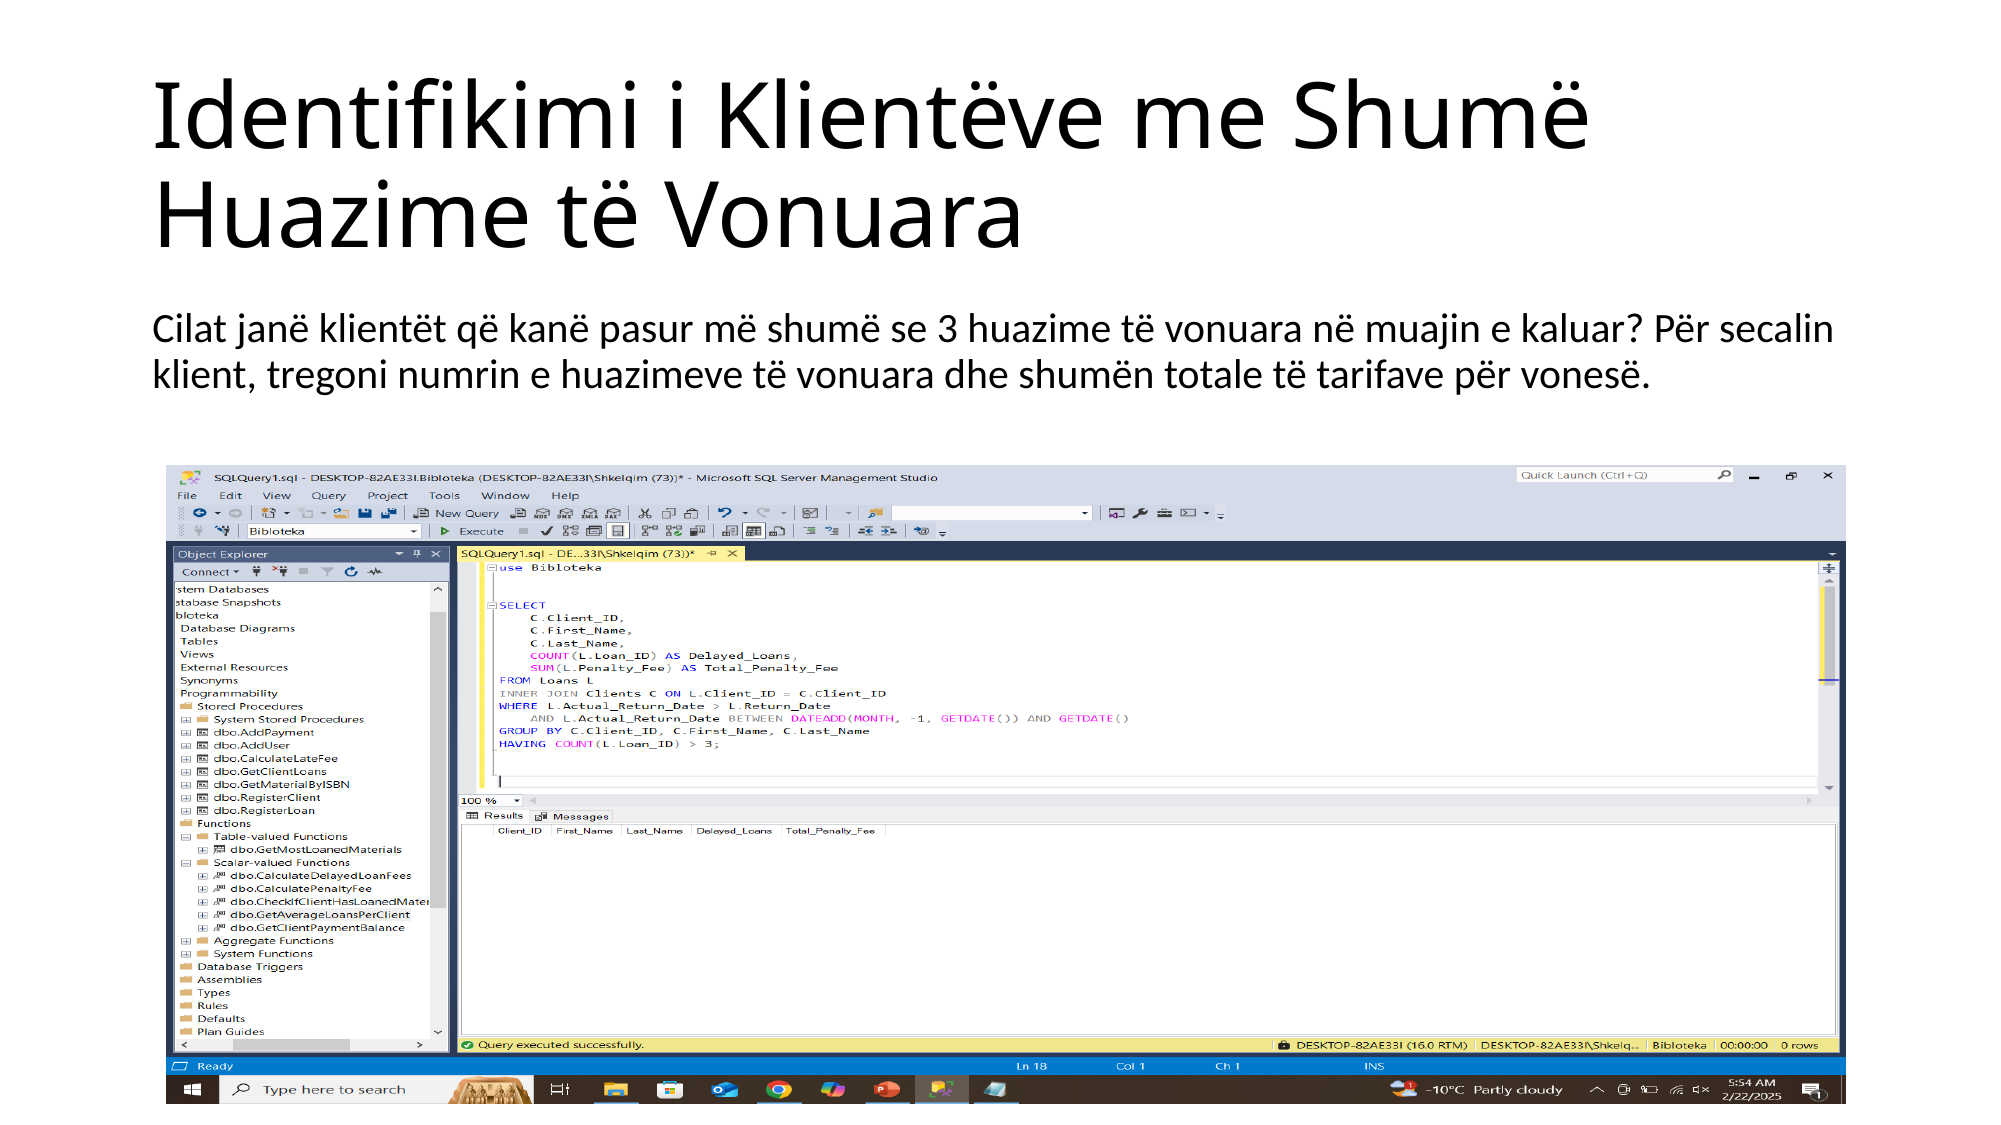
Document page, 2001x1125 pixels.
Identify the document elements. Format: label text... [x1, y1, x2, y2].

list Cilat janë klientët që kanë pasur më shumë se 3 huazime të vonuara në muajin e kaluar? Për secalin klient, tregoni numrin e huazimeve të vonuara dhe shumën totale të tarifave për vonesë. [137, 299, 1863, 1014]
picture [166, 464, 1846, 1104]
title Identifikimi i Klientëve me Shumë Huazime të Vonuara [137, 59, 1863, 278]
